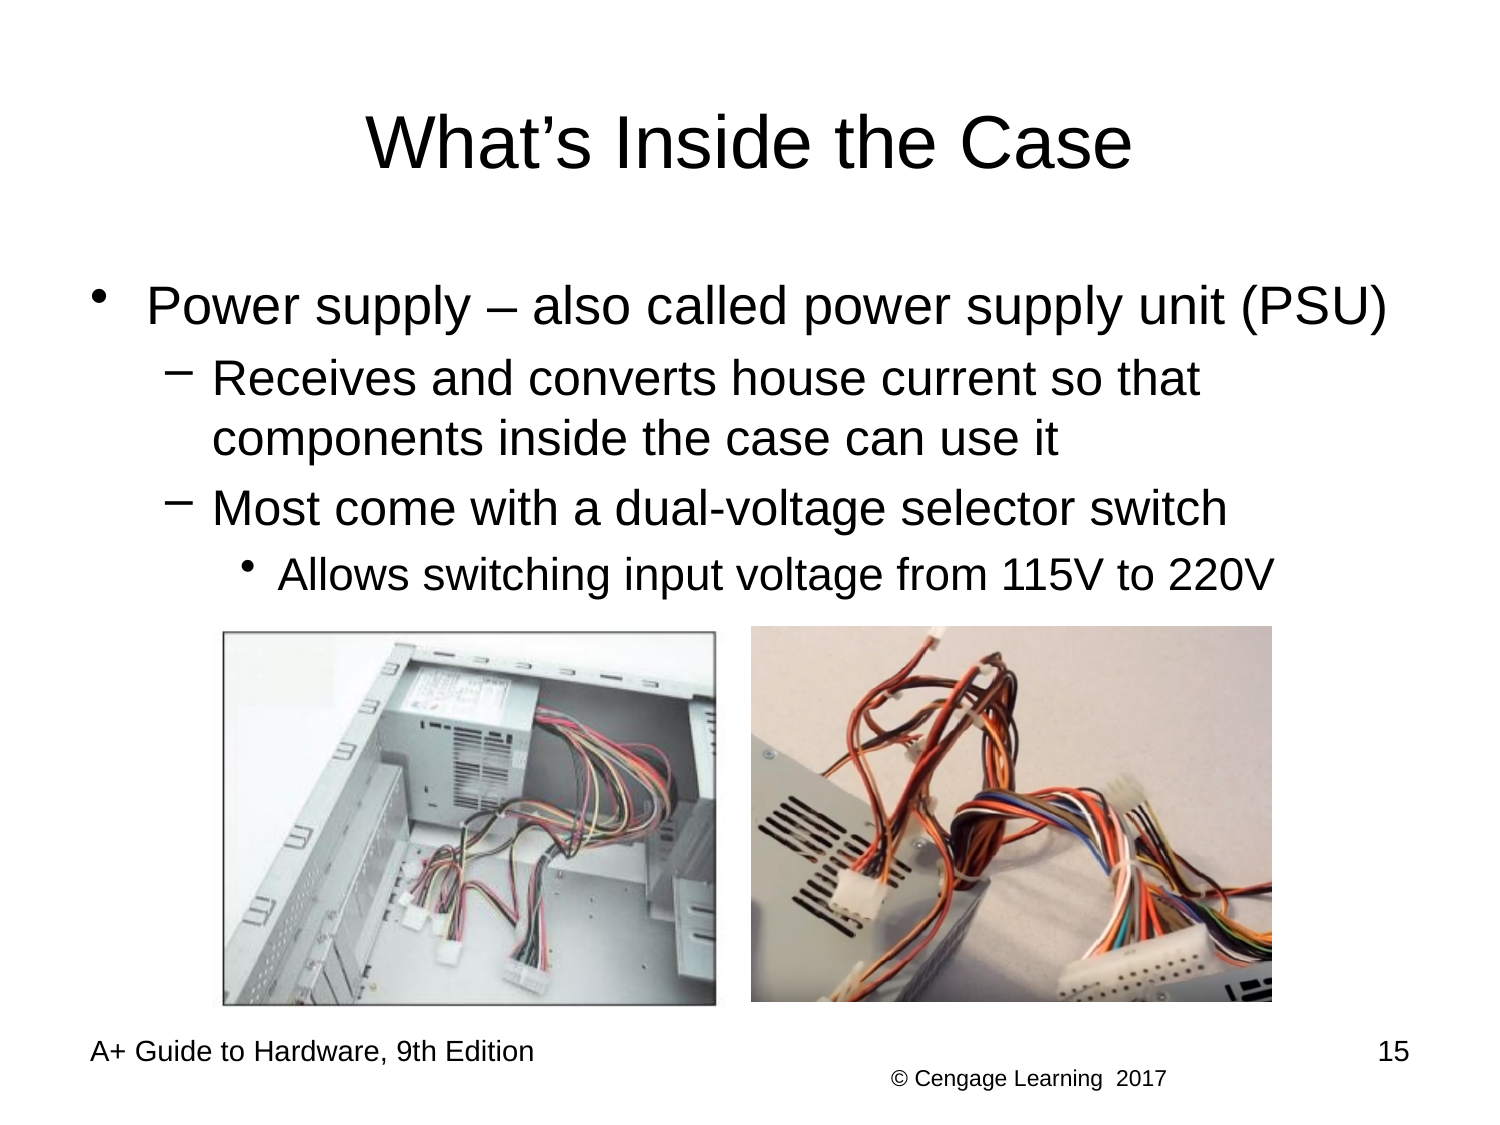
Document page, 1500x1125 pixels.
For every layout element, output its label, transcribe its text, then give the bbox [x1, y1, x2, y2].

title What’s Inside the Case [75, 45, 1425, 233]
footer A+ Guide to Hardware, 9th Edition [74, 1024, 588, 1103]
picture [750, 625, 1272, 1002]
slide_number 15 [1312, 1024, 1426, 1103]
list Power supply – also called power supply unit (PSU) Receives and converts house current so that components inside the case can use it Most come with a dual-voltage selector switch Allows switching input voltage from 115V to 220V [75, 262, 1425, 1005]
picture [212, 619, 729, 1025]
